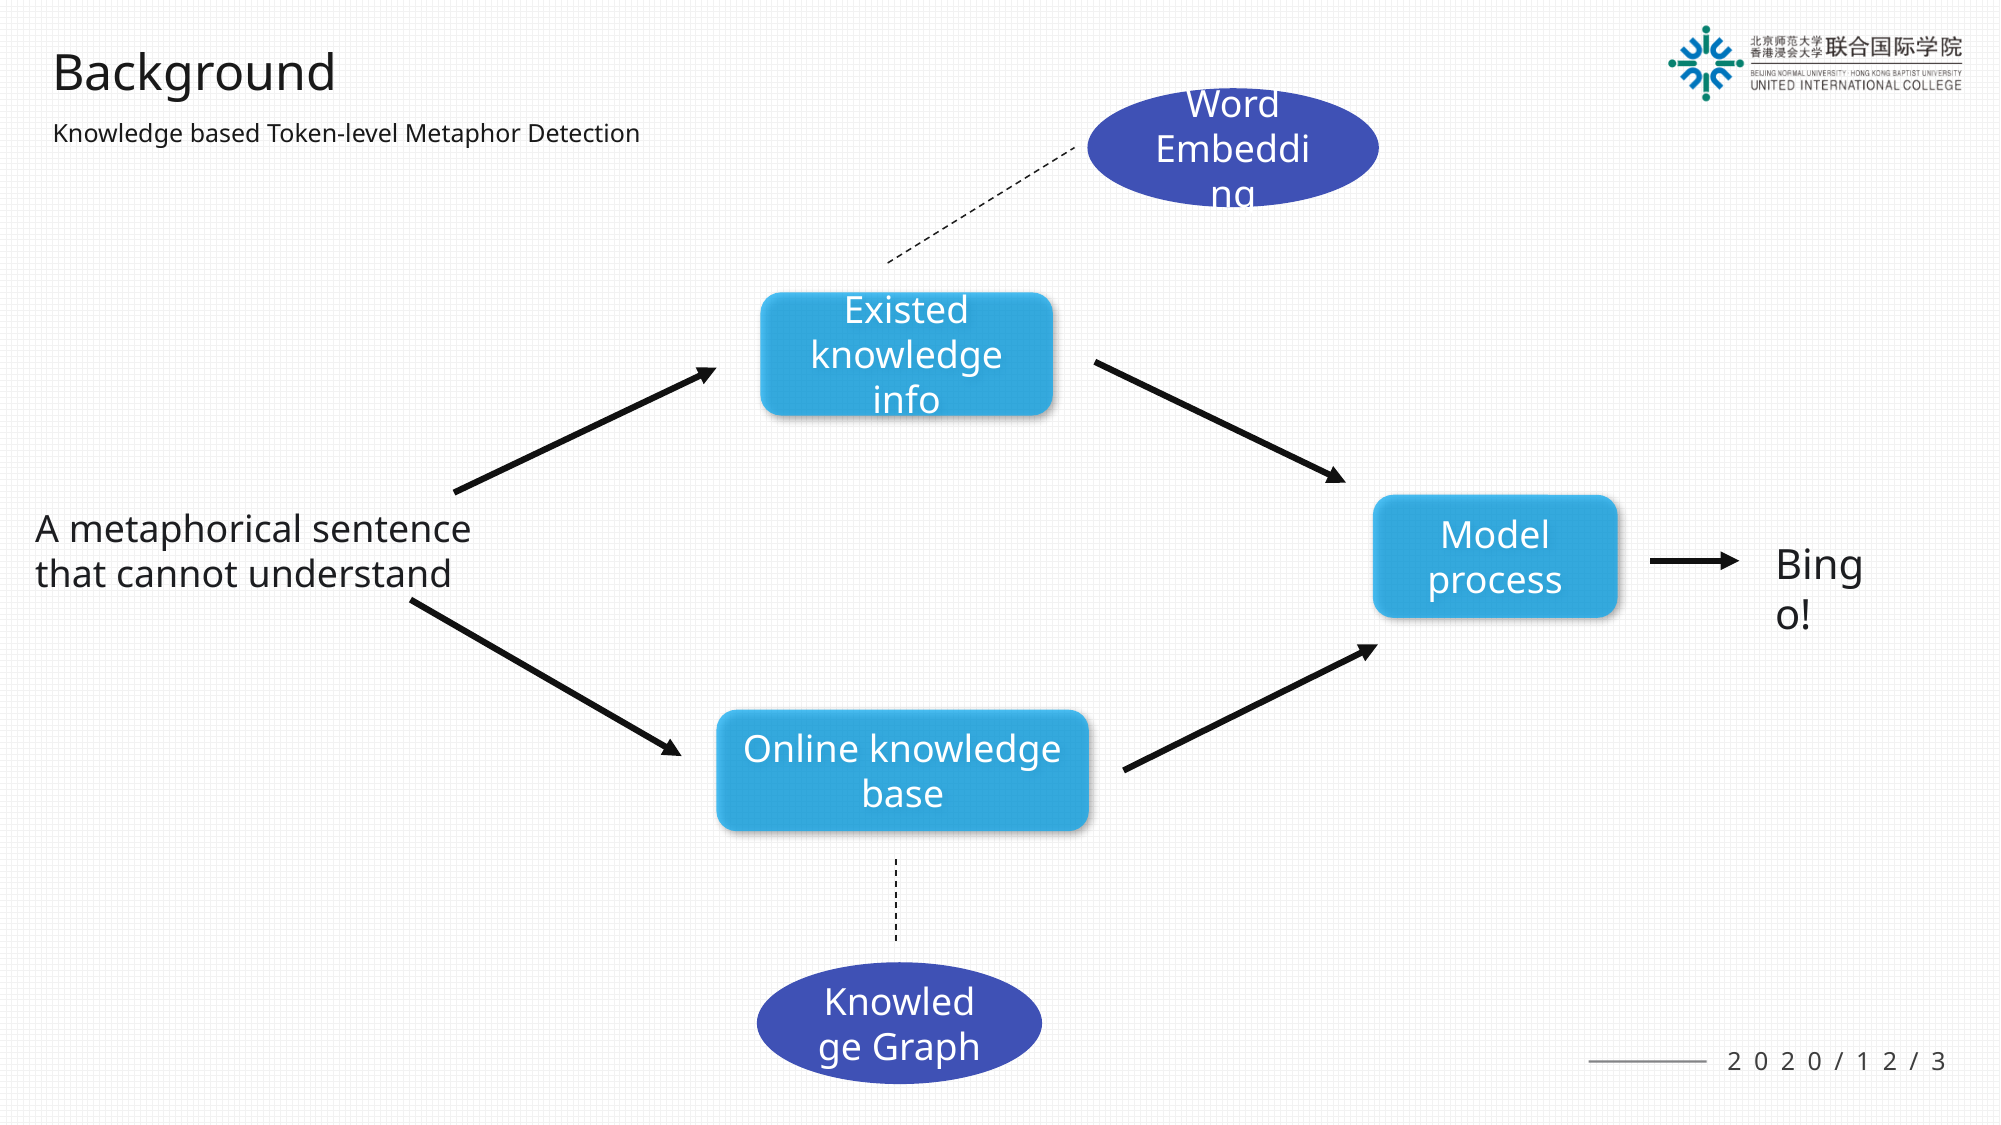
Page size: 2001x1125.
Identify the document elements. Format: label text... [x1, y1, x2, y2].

text_box Model process [1371, 493, 1619, 619]
text_box Knowledge Graph [756, 962, 1043, 1085]
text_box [1094, 361, 1347, 483]
text_box A metaphorical sentence that cannot understand [20, 497, 513, 602]
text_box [453, 367, 717, 493]
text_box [410, 599, 682, 756]
text_box Existed knowledge info [759, 291, 1054, 417]
text_box 2020/12/3 [1709, 1023, 1964, 1079]
text_box Bingo! [1760, 530, 1900, 646]
picture [1666, 18, 1964, 109]
text_box Online knowledge base [715, 708, 1090, 833]
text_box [887, 147, 1075, 263]
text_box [1123, 644, 1378, 771]
text_box [1588, 1059, 1708, 1064]
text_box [52, 31, 724, 145]
text_box Word Embedding [1087, 88, 1379, 208]
